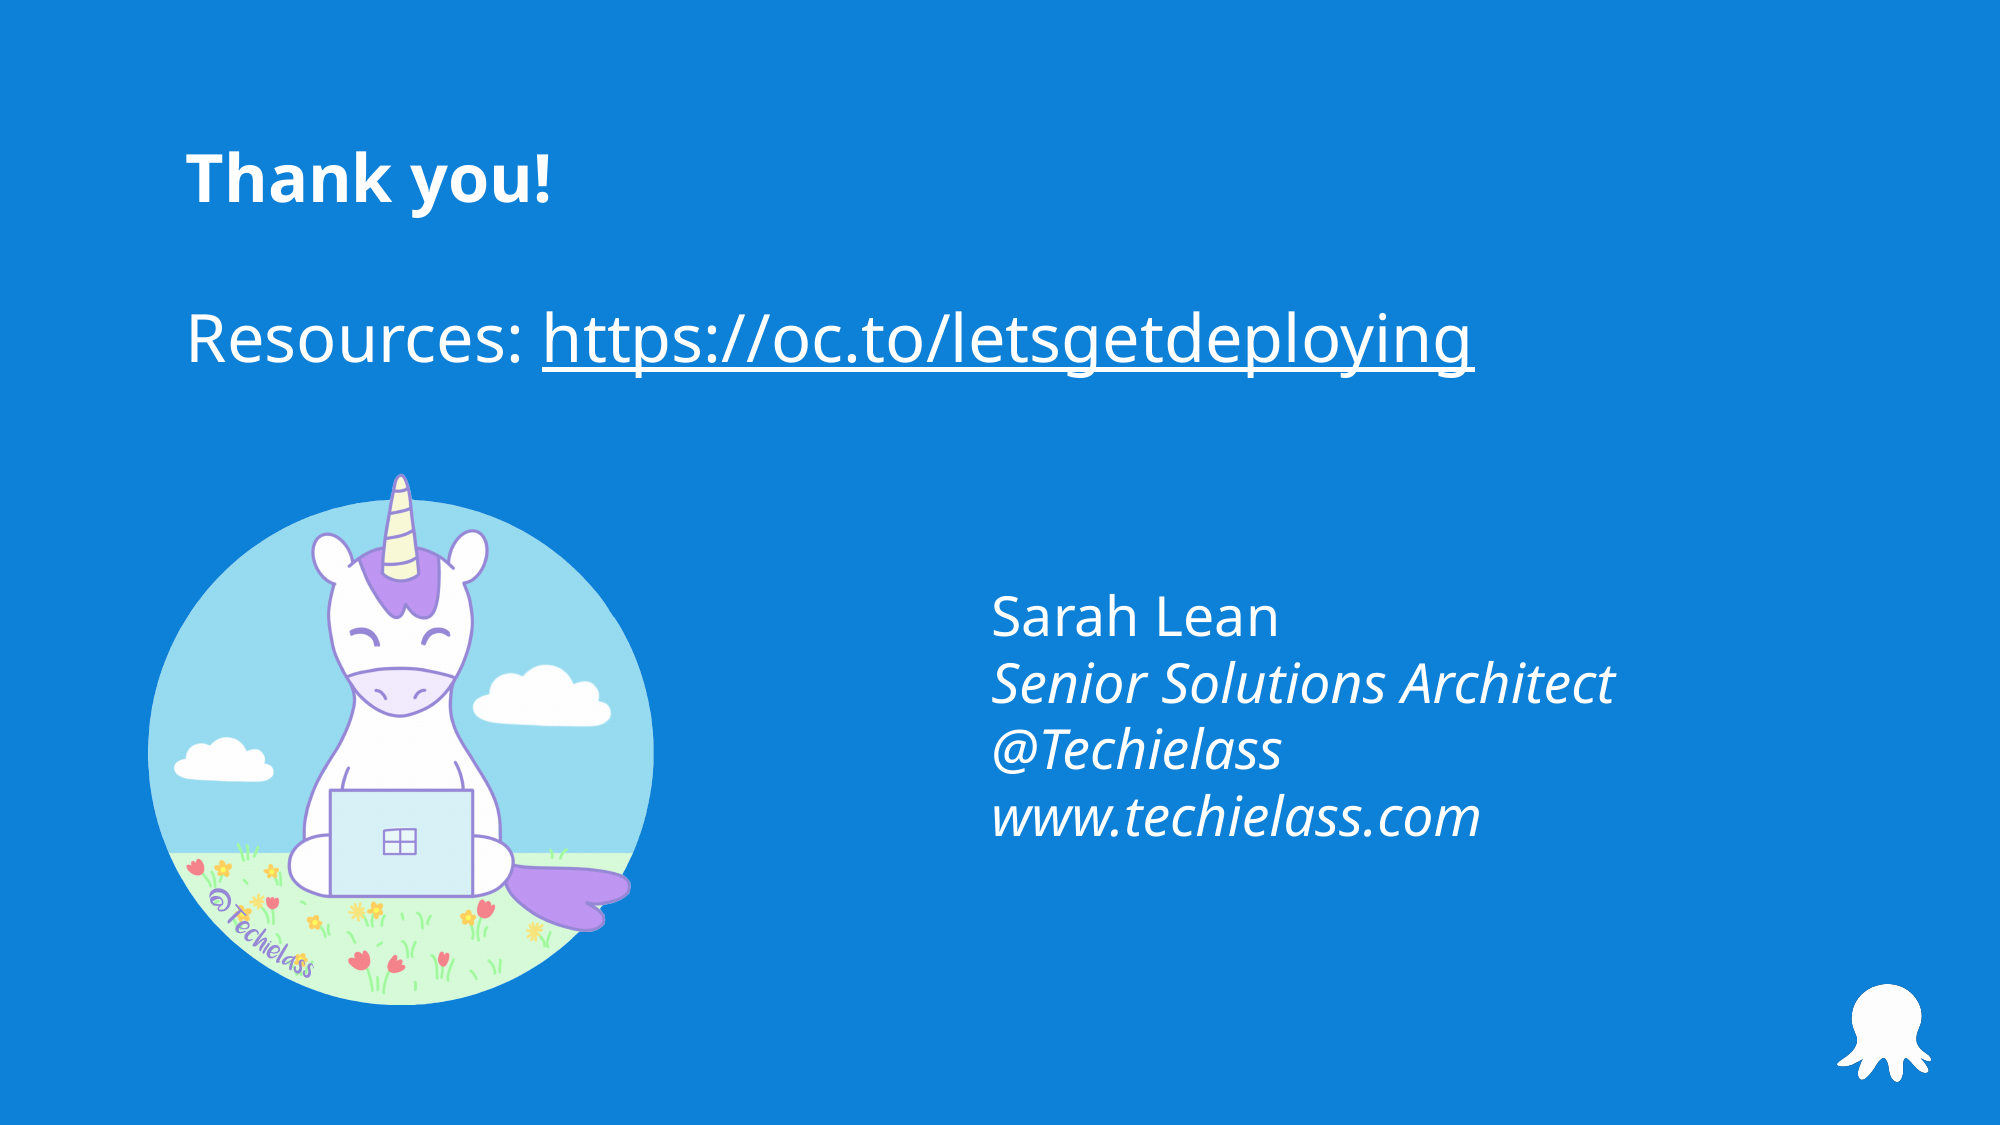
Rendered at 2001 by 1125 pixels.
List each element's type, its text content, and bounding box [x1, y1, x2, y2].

text_box Thank you! Resources: https://oc.to/letsgetdeploying [170, 128, 1829, 383]
text_box Sarah Lean Senior Solutions Architect @Techielass www.techielass.com [976, 573, 1977, 855]
picture [1837, 984, 1932, 1082]
picture [108, 452, 685, 1028]
